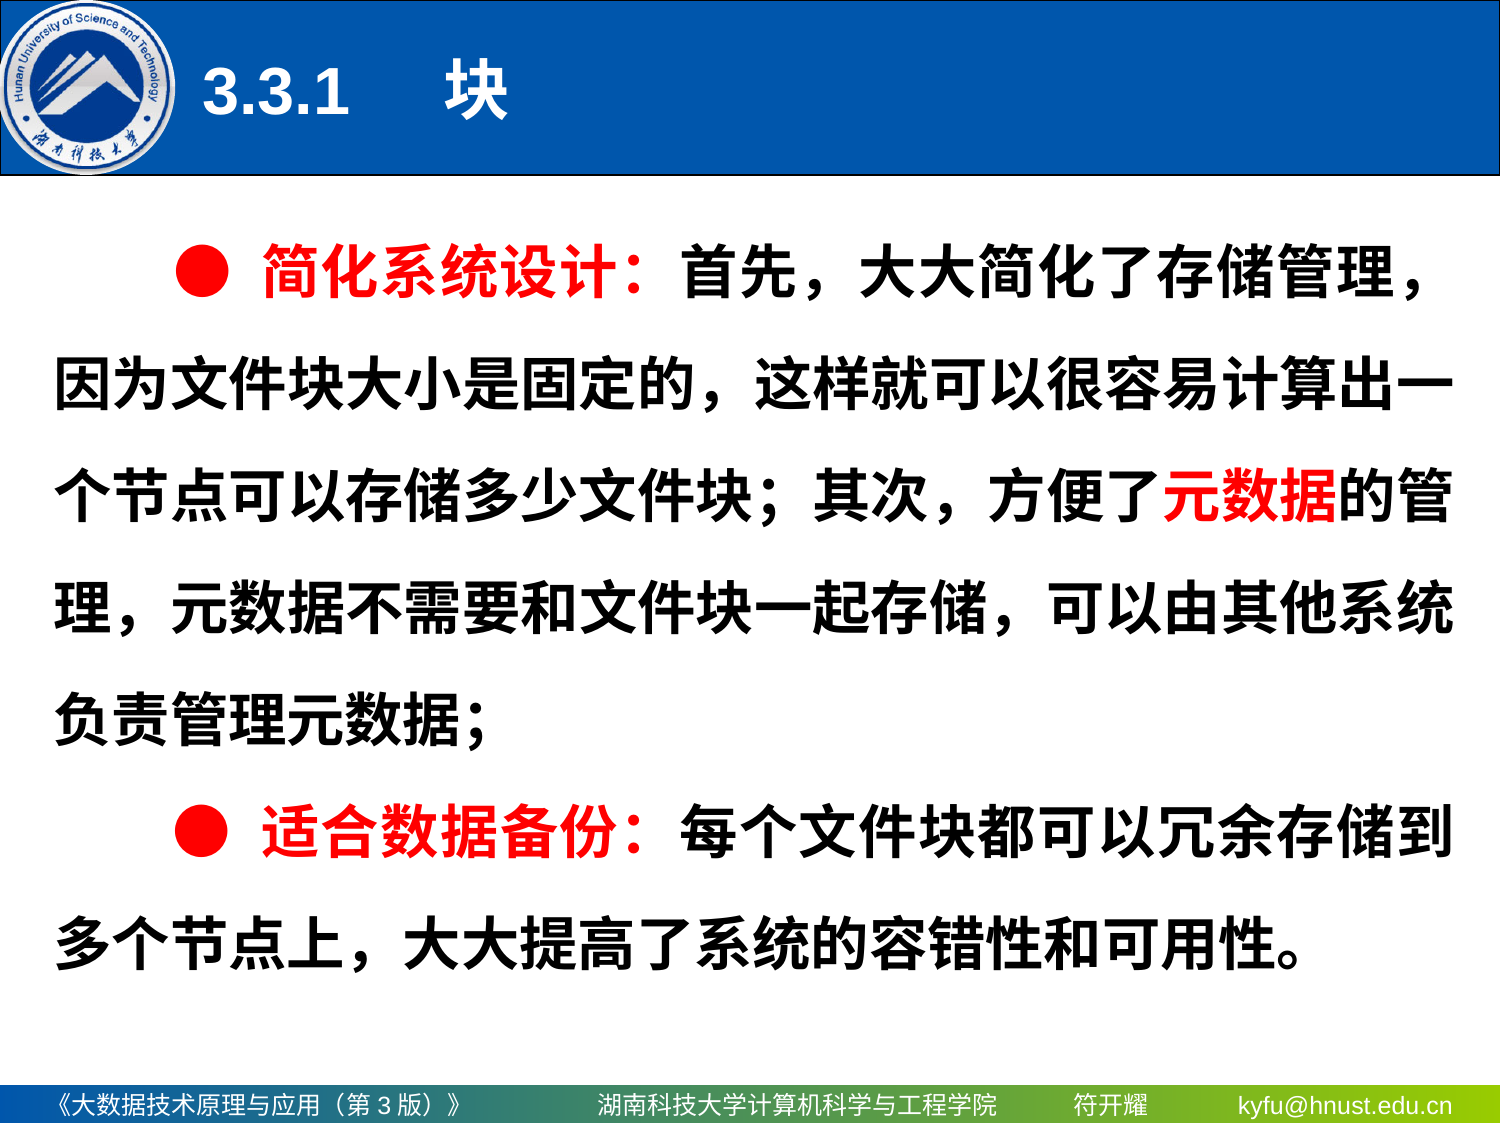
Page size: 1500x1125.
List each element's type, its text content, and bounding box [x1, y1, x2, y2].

title 3.3.1 块 [187, 12, 1500, 163]
picture [0, 0, 176, 175]
list ● 简化系统设计：首先，大大简化了存储管理，因为文件块大小是固定的，这样就可以很容易计算出一个节点可以存储多少文件块；其次，方便了元数据的管理，元数据不需要和文件块一起存储，可以由其他系统负责管理元数据； ● 适合数据备份：每个文件块都可以冗余存储到多个节点上，大大提高了系统的容错性和可用性。 [38, 185, 1470, 1054]
